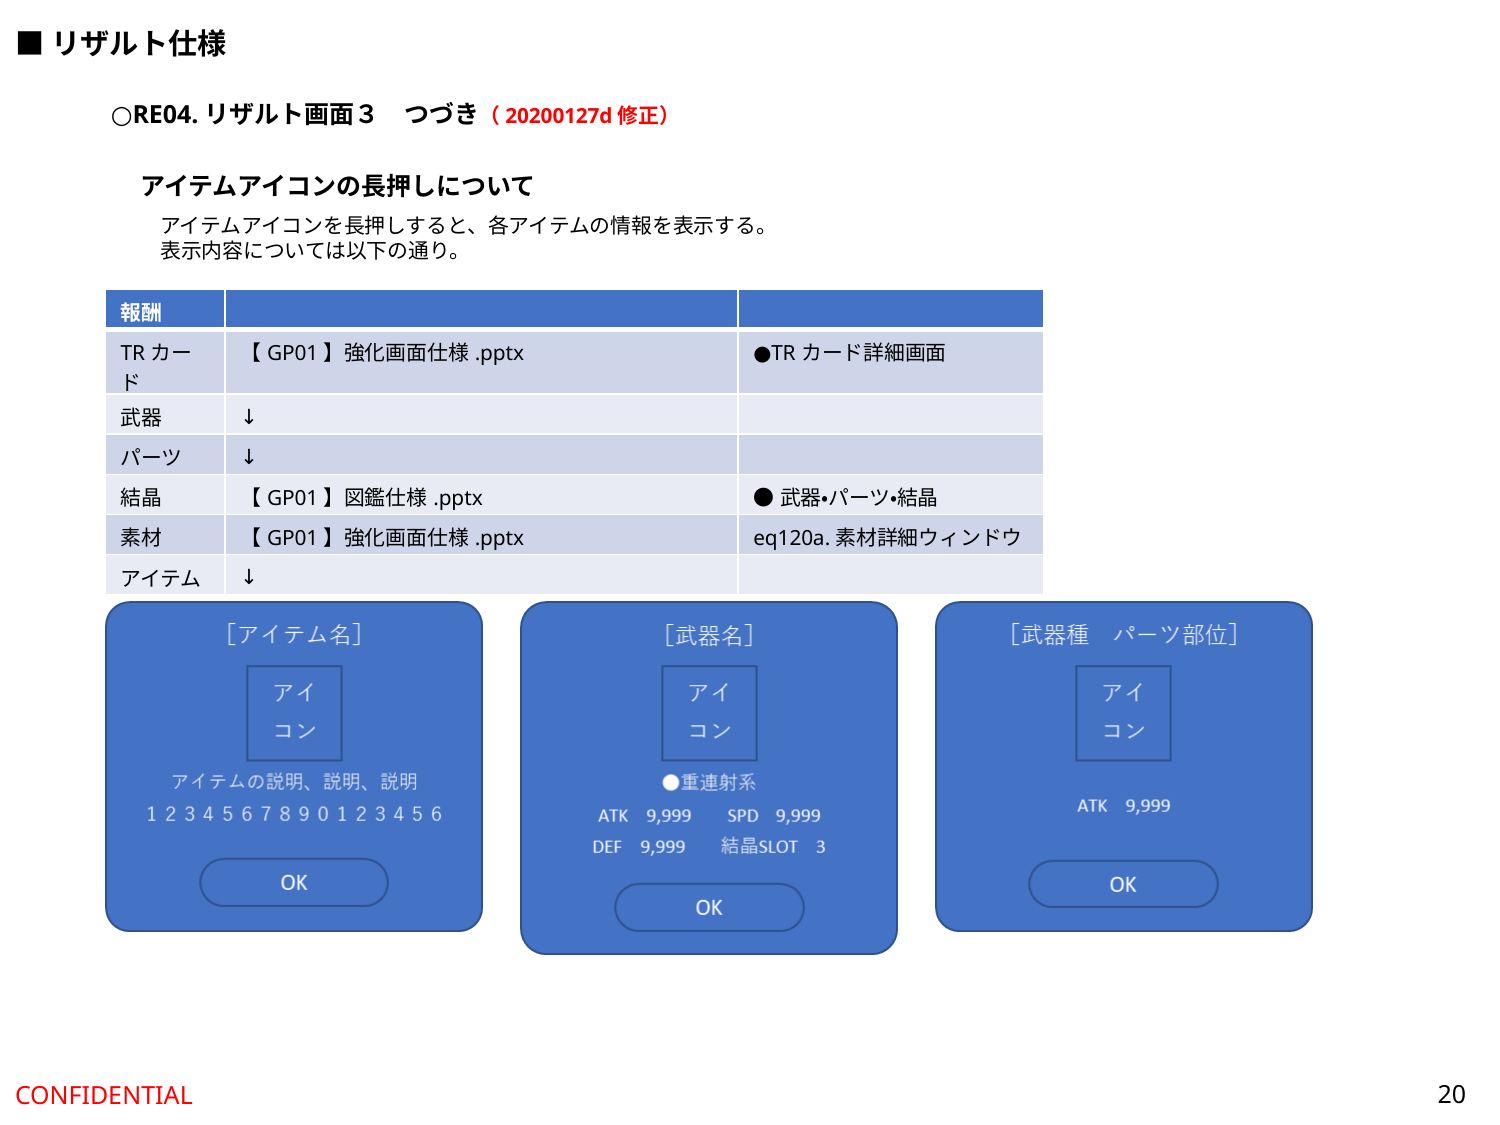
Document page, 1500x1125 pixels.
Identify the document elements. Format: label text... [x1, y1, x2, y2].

table_cell ●TRカード詳細画面 [739, 332, 1043, 393]
table_cell パーツ [106, 435, 224, 474]
text_box ○RE04.リザルト画面３ つづき（20200127d修正） [96, 90, 695, 136]
table_cell 【GP01】図鑑仕様.pptx [226, 475, 737, 514]
text_box ■リザルト仕様 [0, 17, 242, 68]
table_header 報酬 [106, 290, 224, 327]
table_cell アイテム [106, 555, 224, 594]
table_cell ↓ [226, 435, 737, 474]
text_box アイテムアイコンを長押しすると、各アイテムの情報を表示する。 表示内容については以下の通り。 [145, 205, 792, 270]
picture [520, 601, 898, 955]
table_cell ↓ [226, 395, 737, 433]
table_cell ↓ [226, 555, 737, 594]
table_cell 【GP01】強化画面仕様.pptx [226, 515, 737, 554]
table_cell 結晶 [106, 475, 224, 514]
table_header [226, 290, 737, 327]
table_cell ●武器・パーツ・結晶 [739, 475, 1043, 514]
picture [105, 601, 483, 932]
table_cell [739, 435, 1043, 474]
slide_number 20 [1143, 1065, 1482, 1125]
table_cell 武器 [106, 395, 224, 433]
table_cell 【GP01】強化画面仕様.pptx [226, 332, 737, 393]
picture [935, 601, 1313, 932]
table_cell 素材 [106, 515, 224, 554]
footer CONFIDENTIAL [0, 1065, 507, 1125]
text_box アイテムアイコンの長押しについて [125, 162, 551, 208]
table_cell TRカード [106, 332, 224, 393]
table_cell [739, 555, 1043, 594]
table_header [739, 290, 1043, 327]
table_cell [739, 395, 1043, 433]
table_cell eq120a.素材詳細ウィンドウ [739, 515, 1043, 554]
